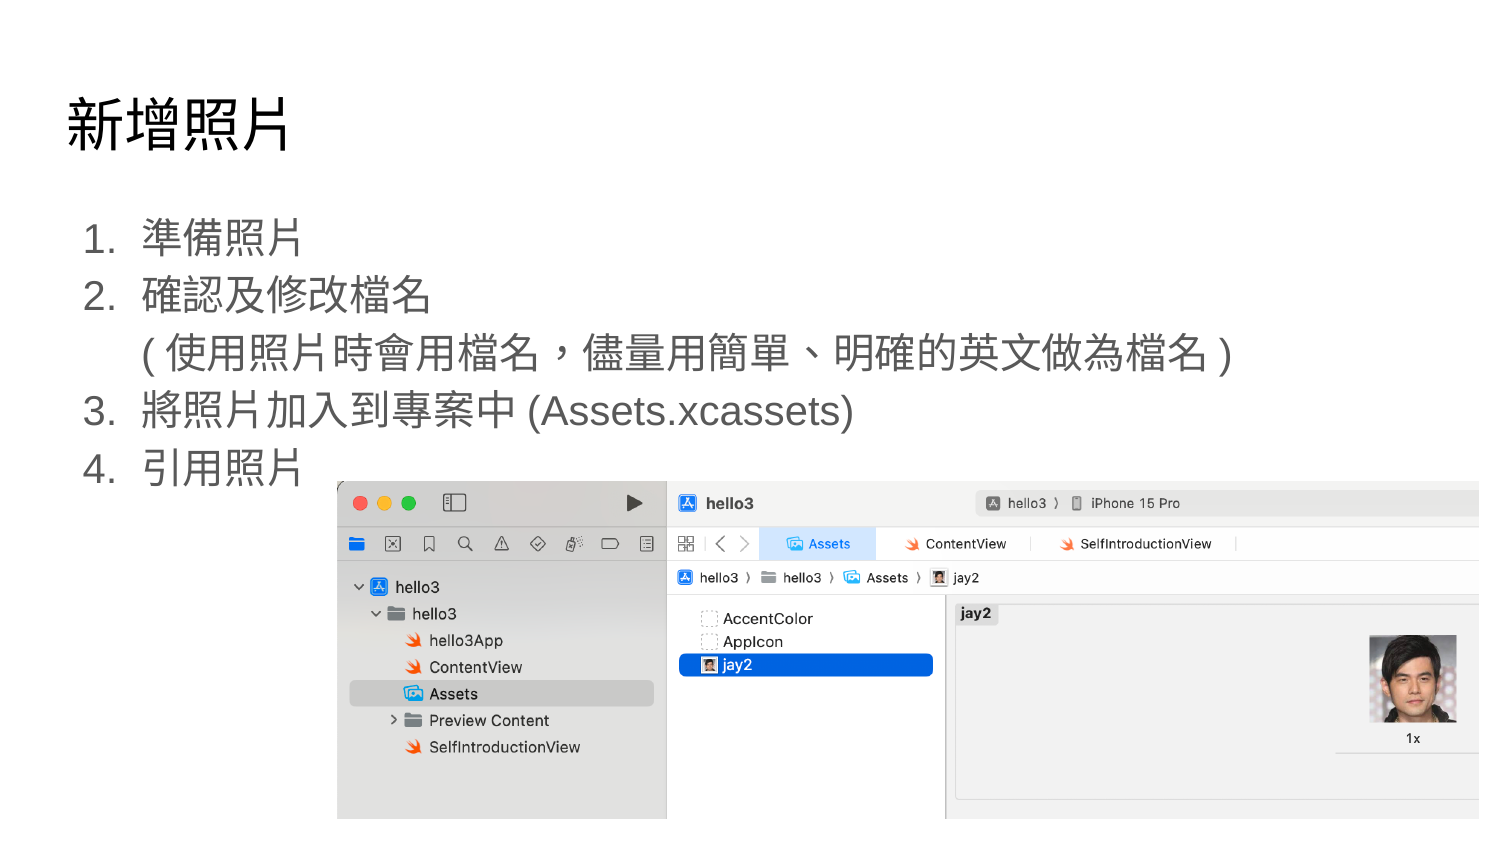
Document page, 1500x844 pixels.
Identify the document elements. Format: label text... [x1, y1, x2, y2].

picture [337, 481, 1479, 820]
title 新增照片 [51, 72, 1449, 167]
list 準備照片 確認及修改檔名 (使用照片時會用檔名，儘量用簡單、明確的英文做為檔名) 將照片加入到專案中(Assets.xcassets) 引用照片 [51, 189, 1449, 750]
